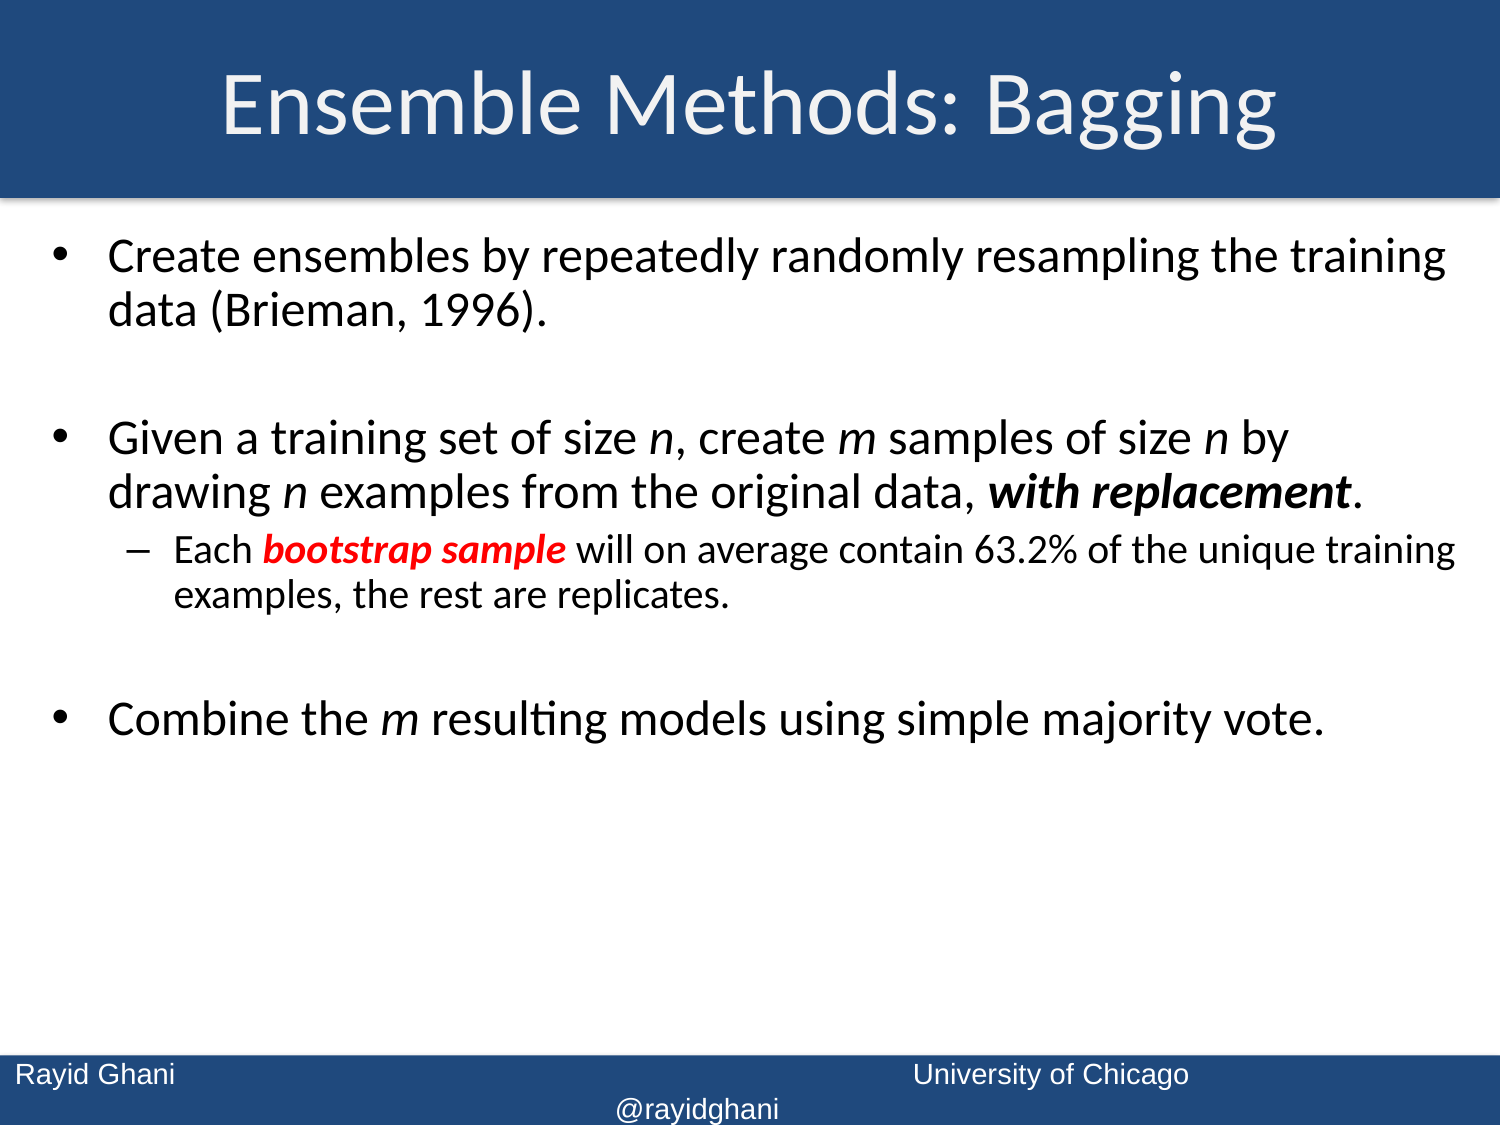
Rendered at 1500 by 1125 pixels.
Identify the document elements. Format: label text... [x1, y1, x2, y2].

list Create ensembles by repeatedly randomly resampling the training data (Brieman, 1996). Given a training set of size n, create m samples of size n by drawing n examples from the original data, with replacement. Each bootstrap sample will on average contain 63.2% of the unique training examples, the rest are replicates. Combine the m resulting models using simple majority vote. [36, 222, 1472, 1035]
title Ensemble Methods: Bagging [0, 3, 1500, 192]
